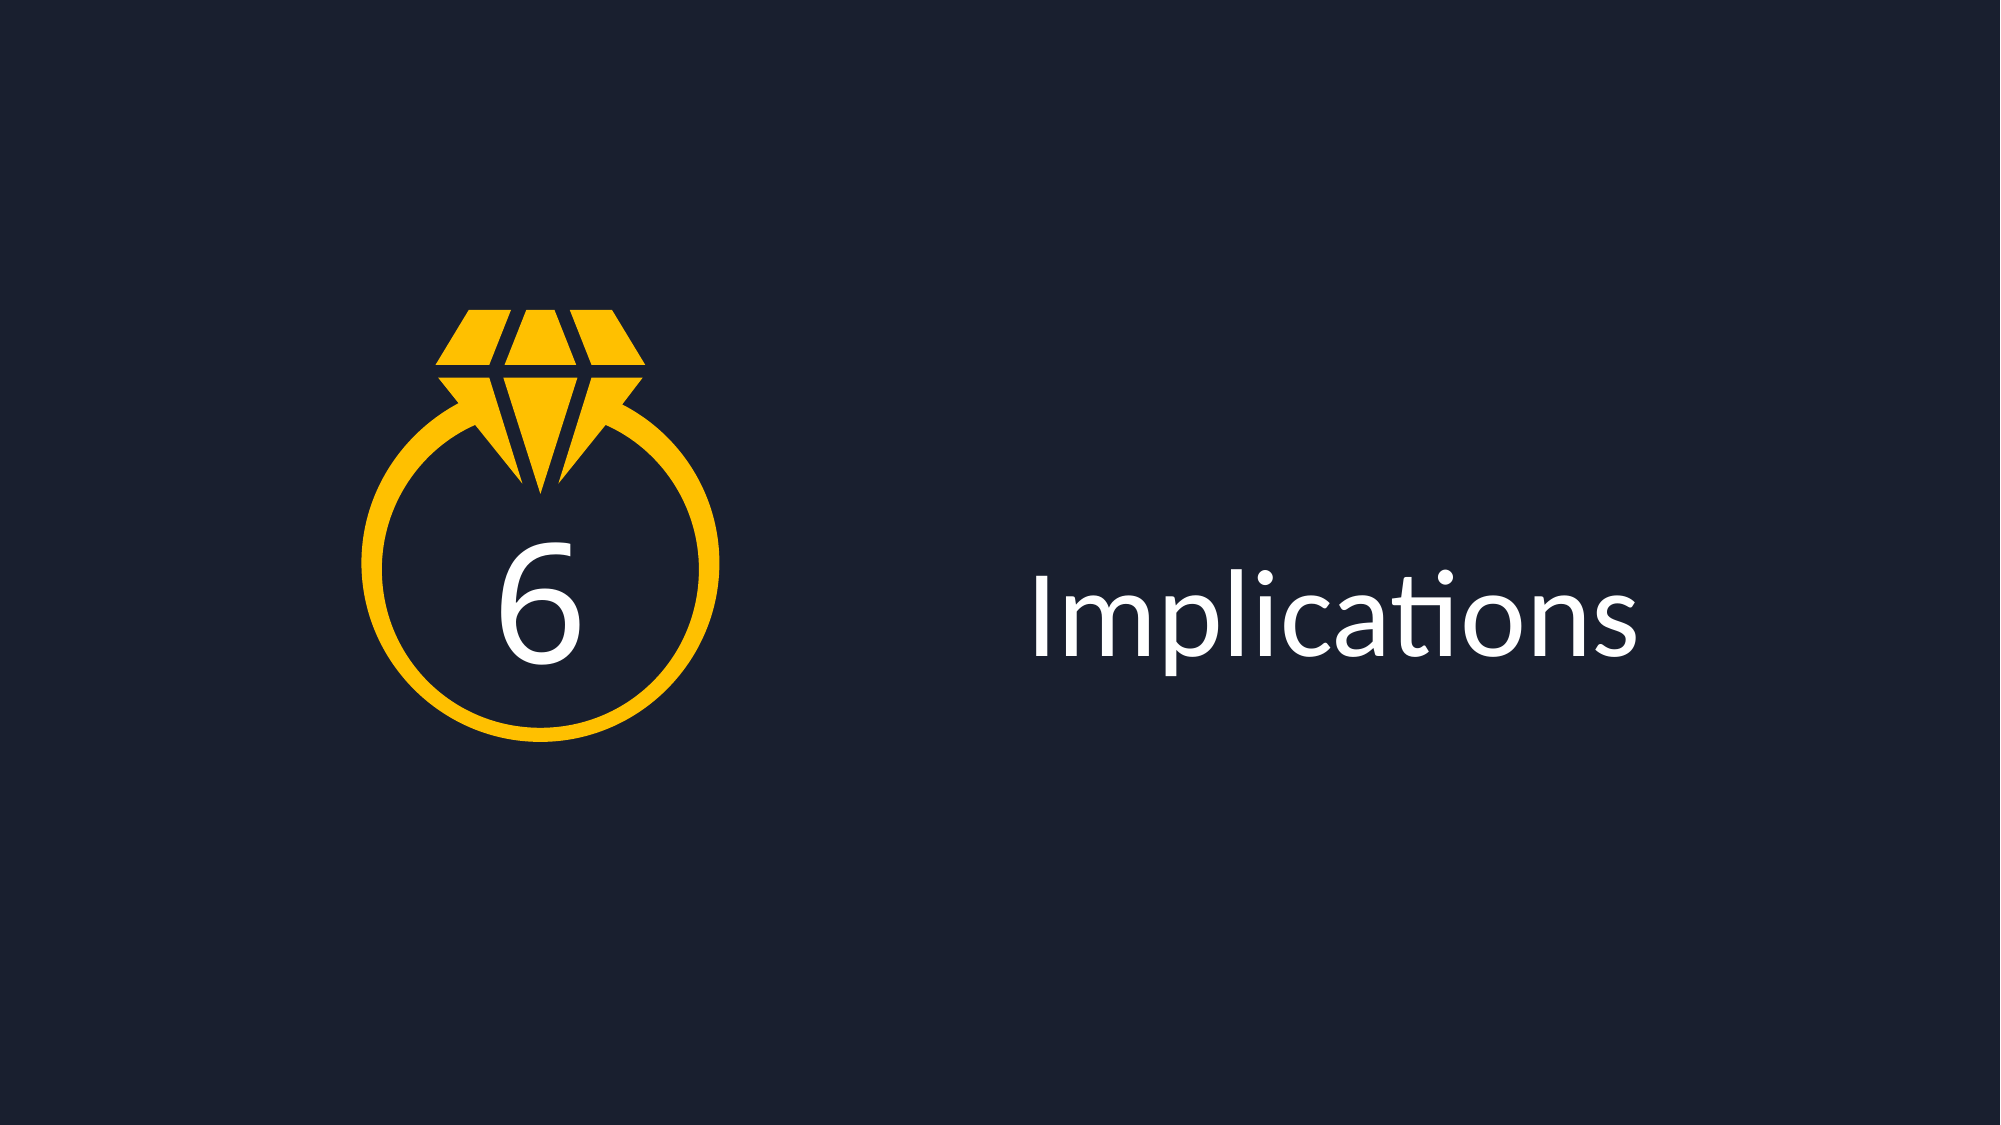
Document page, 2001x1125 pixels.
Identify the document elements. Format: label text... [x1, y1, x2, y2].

title Implications [777, 215, 1862, 692]
list 6 [361, 477, 720, 742]
